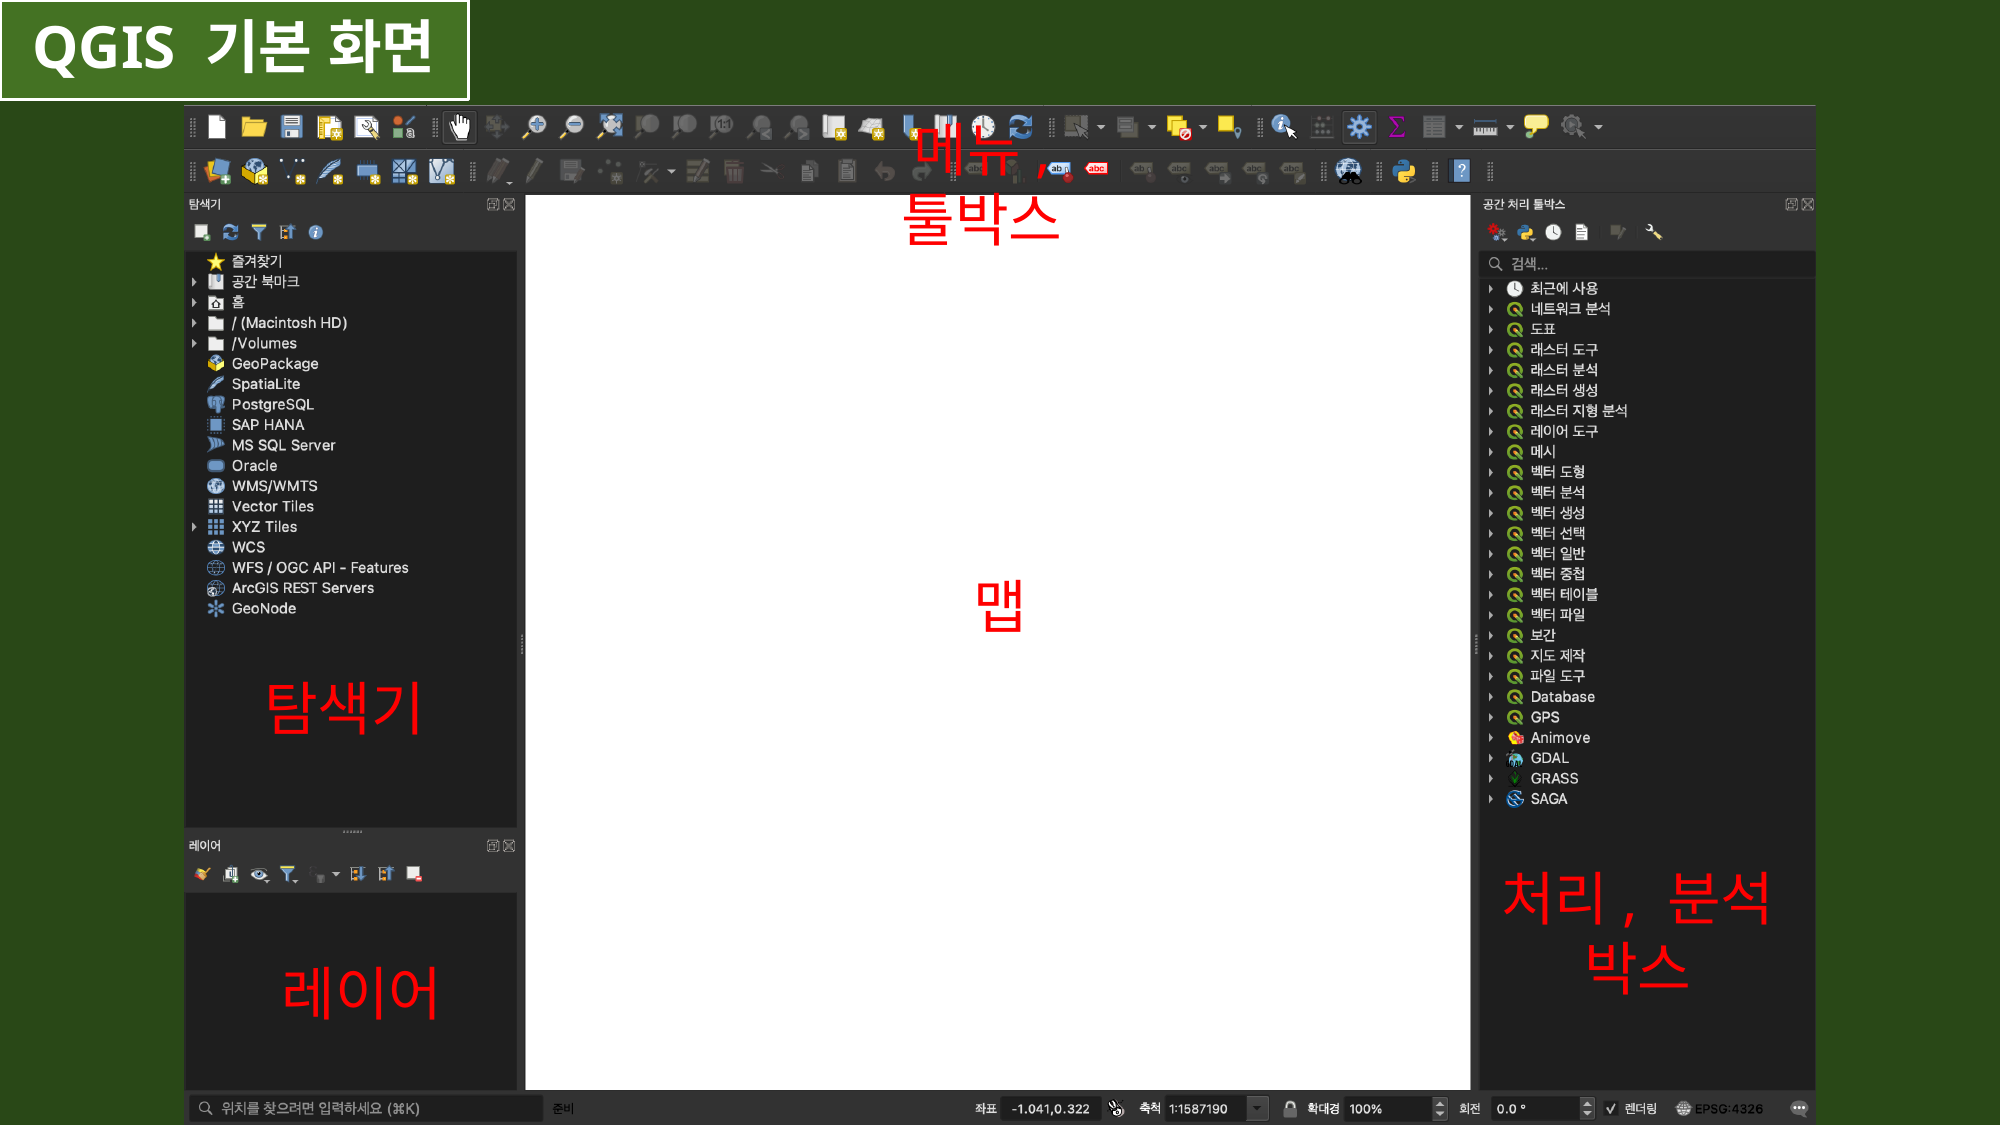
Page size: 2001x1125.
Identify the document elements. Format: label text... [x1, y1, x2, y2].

text_box QGIS 기본 화면 [0, 0, 469, 100]
picture [184, 105, 1816, 1125]
